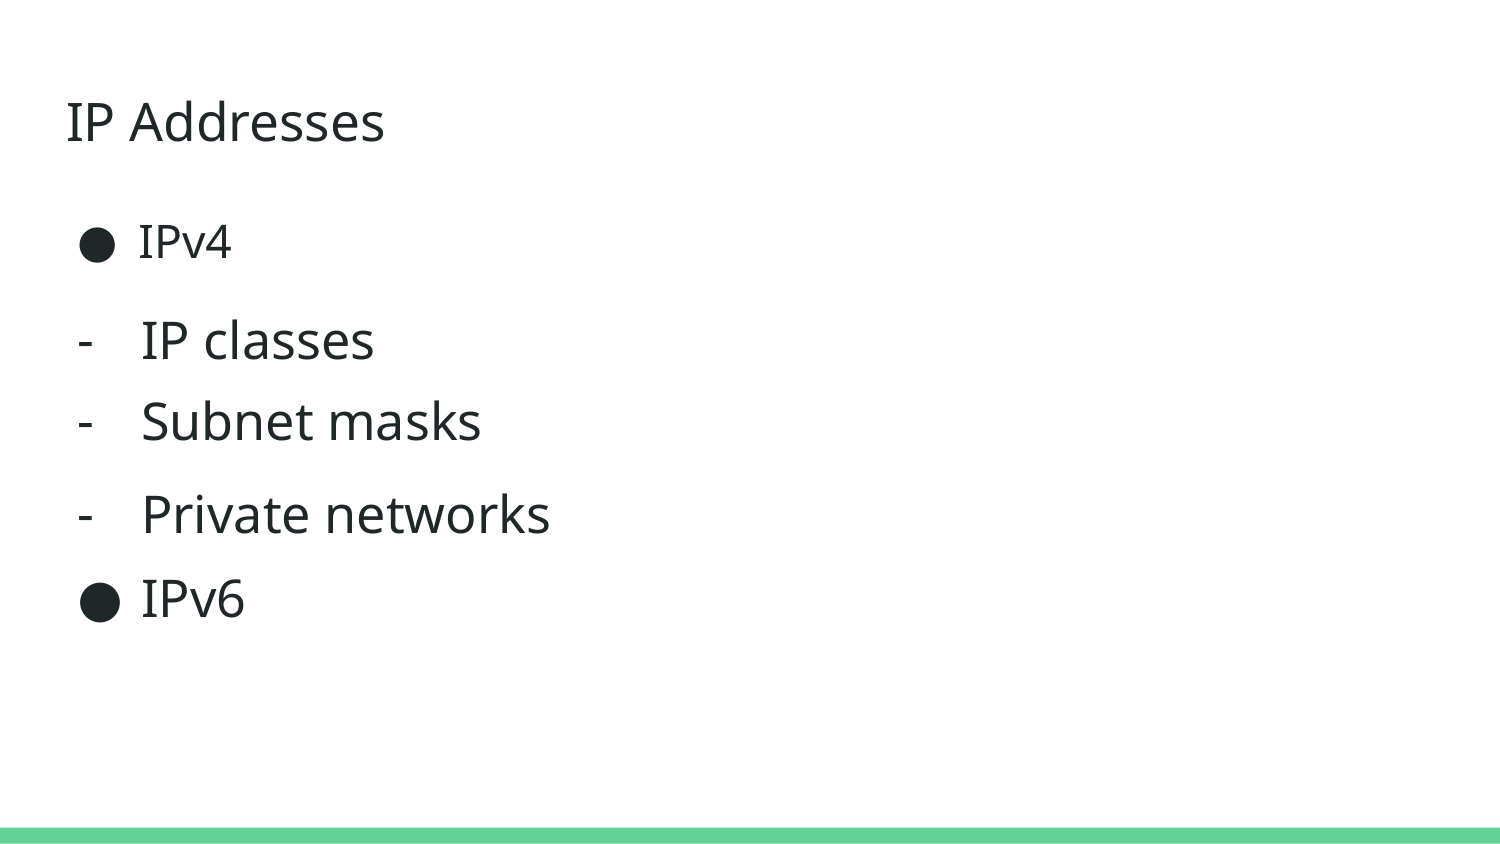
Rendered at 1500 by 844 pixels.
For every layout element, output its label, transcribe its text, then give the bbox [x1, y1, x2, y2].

text_box IP classes [51, 282, 1449, 363]
list IPv4 [51, 189, 1449, 282]
text_box Private networks [51, 457, 1421, 550]
title IP Addresses [51, 72, 1449, 167]
text_box IPv6 [51, 550, 1421, 643]
text_box Subnet masks [51, 363, 1449, 466]
